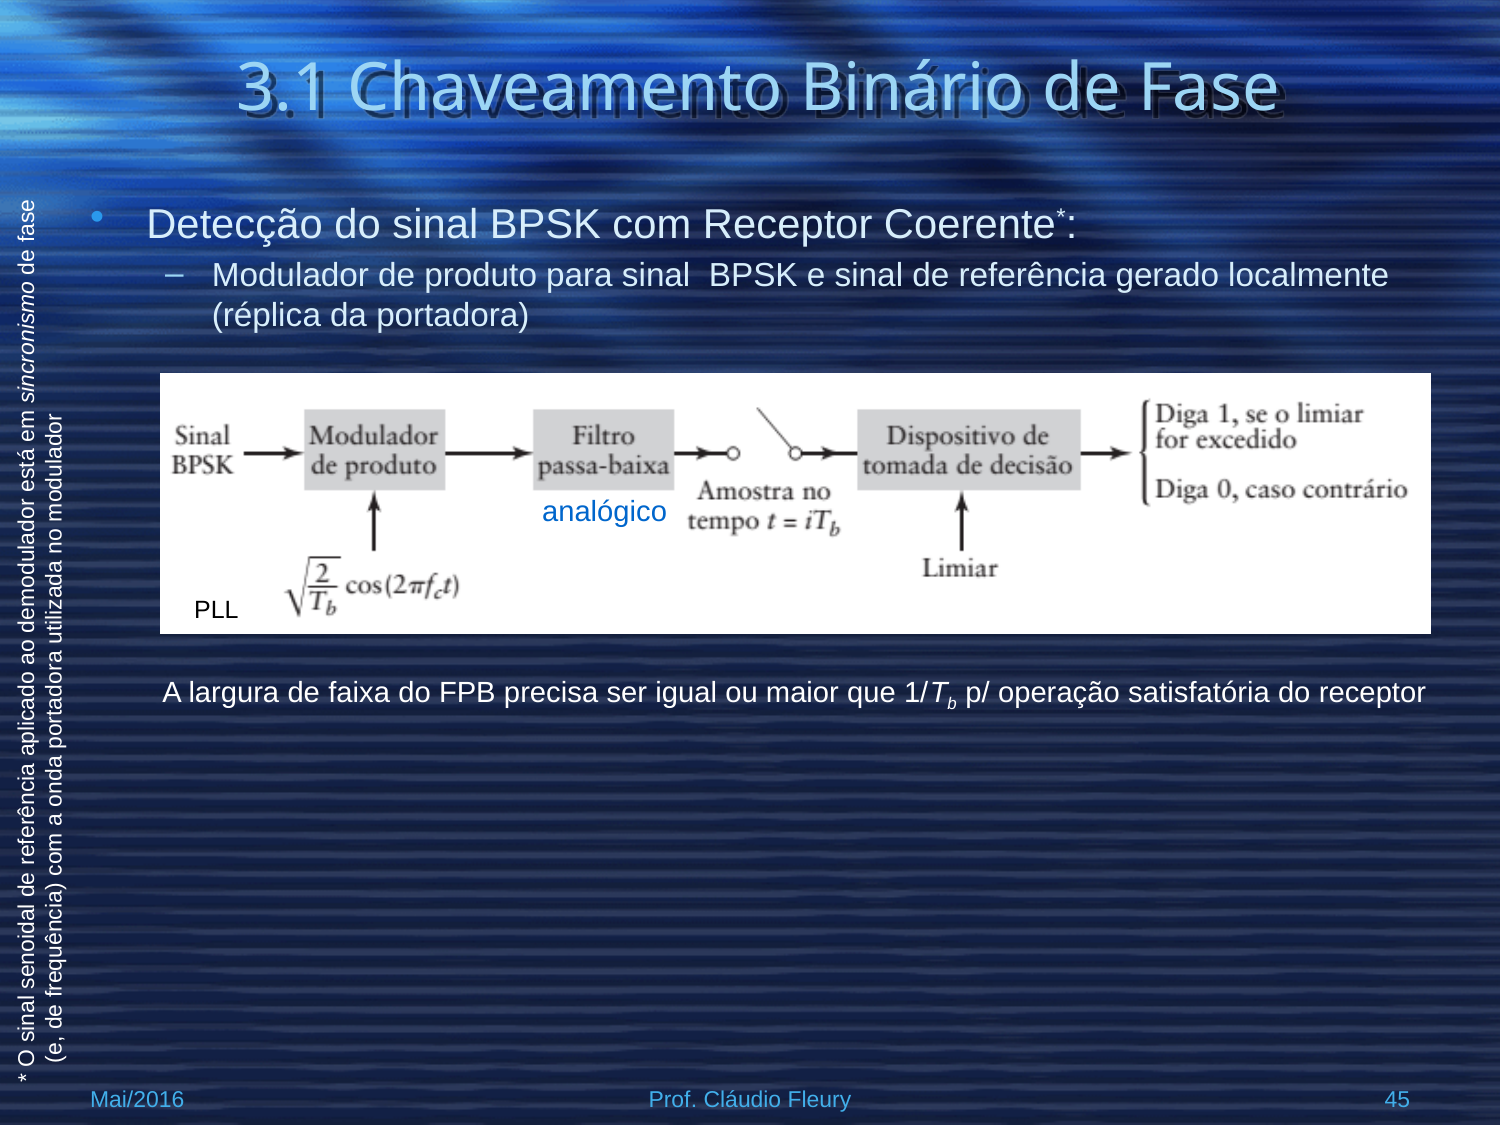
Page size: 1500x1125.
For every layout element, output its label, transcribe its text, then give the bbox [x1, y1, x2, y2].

list Detecção do sinal BPSK com Receptor Coerente*: Modulador de produto para sinal BPSK e sinal de referência gerado localmente (réplica da portadora) [75, 188, 1425, 982]
text_box * O sinal senoidal de referência aplicado ao demodulador está em sincronismo de fase (e, de frequência) com a onda portadora utilizada no modulador [3, 0, 74, 1098]
footer Prof. Cláudio Fleury [512, 1077, 988, 1118]
title 3.1 Chaveamento Binário de Fase [75, 19, 1425, 149]
slide_number 45 [1074, 1077, 1425, 1118]
picture [0, 0, 1500, 1125]
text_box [160, 373, 1431, 634]
slide_number Mai/2016 [75, 1077, 425, 1118]
text_box A largura de faixa do FPB precisa ser igual ou maior que 1/Tb p/ operação satisfatória do receptor [147, 665, 1446, 721]
